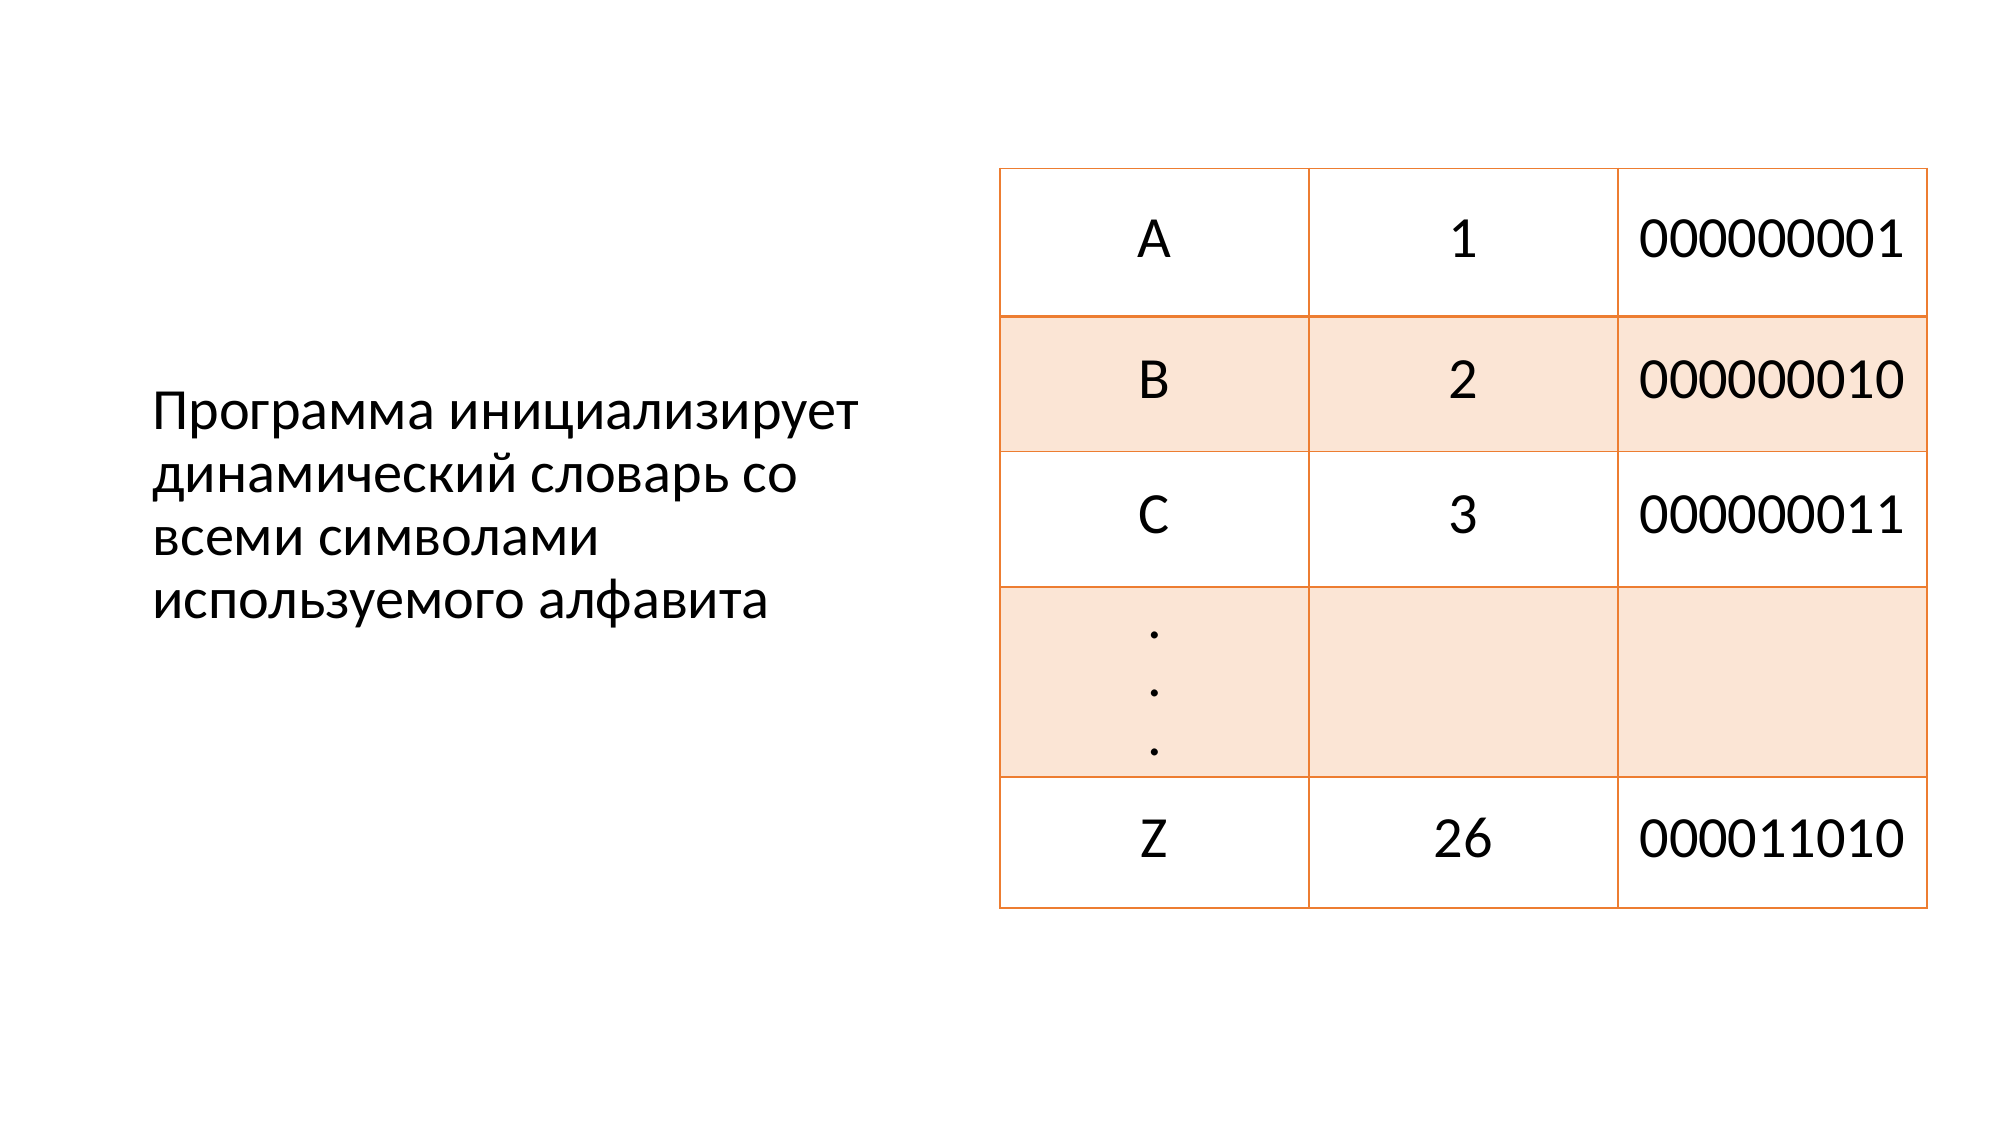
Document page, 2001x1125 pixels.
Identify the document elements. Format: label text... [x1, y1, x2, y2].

table_cell . . . [1001, 588, 1308, 776]
table_cell 3 [1310, 452, 1617, 586]
table_cell [1310, 588, 1617, 776]
table_cell 000000011 [1619, 452, 1926, 586]
table_cell 000011010 [1619, 778, 1926, 907]
table_cell 000000010 [1619, 318, 1926, 451]
table_header 1 [1310, 169, 1617, 315]
table_cell C [1001, 452, 1308, 586]
table_cell B [1001, 318, 1308, 451]
table_cell Z [1001, 778, 1308, 907]
table_header A [1001, 169, 1308, 315]
table_cell [1619, 588, 1926, 776]
table_cell 2 [1310, 318, 1617, 451]
list Программа инициализирует динамический словарь со всеми символами используемого алфавита [137, 371, 918, 1014]
table_cell 26 [1310, 778, 1617, 907]
table_header 000000001 [1619, 169, 1926, 315]
